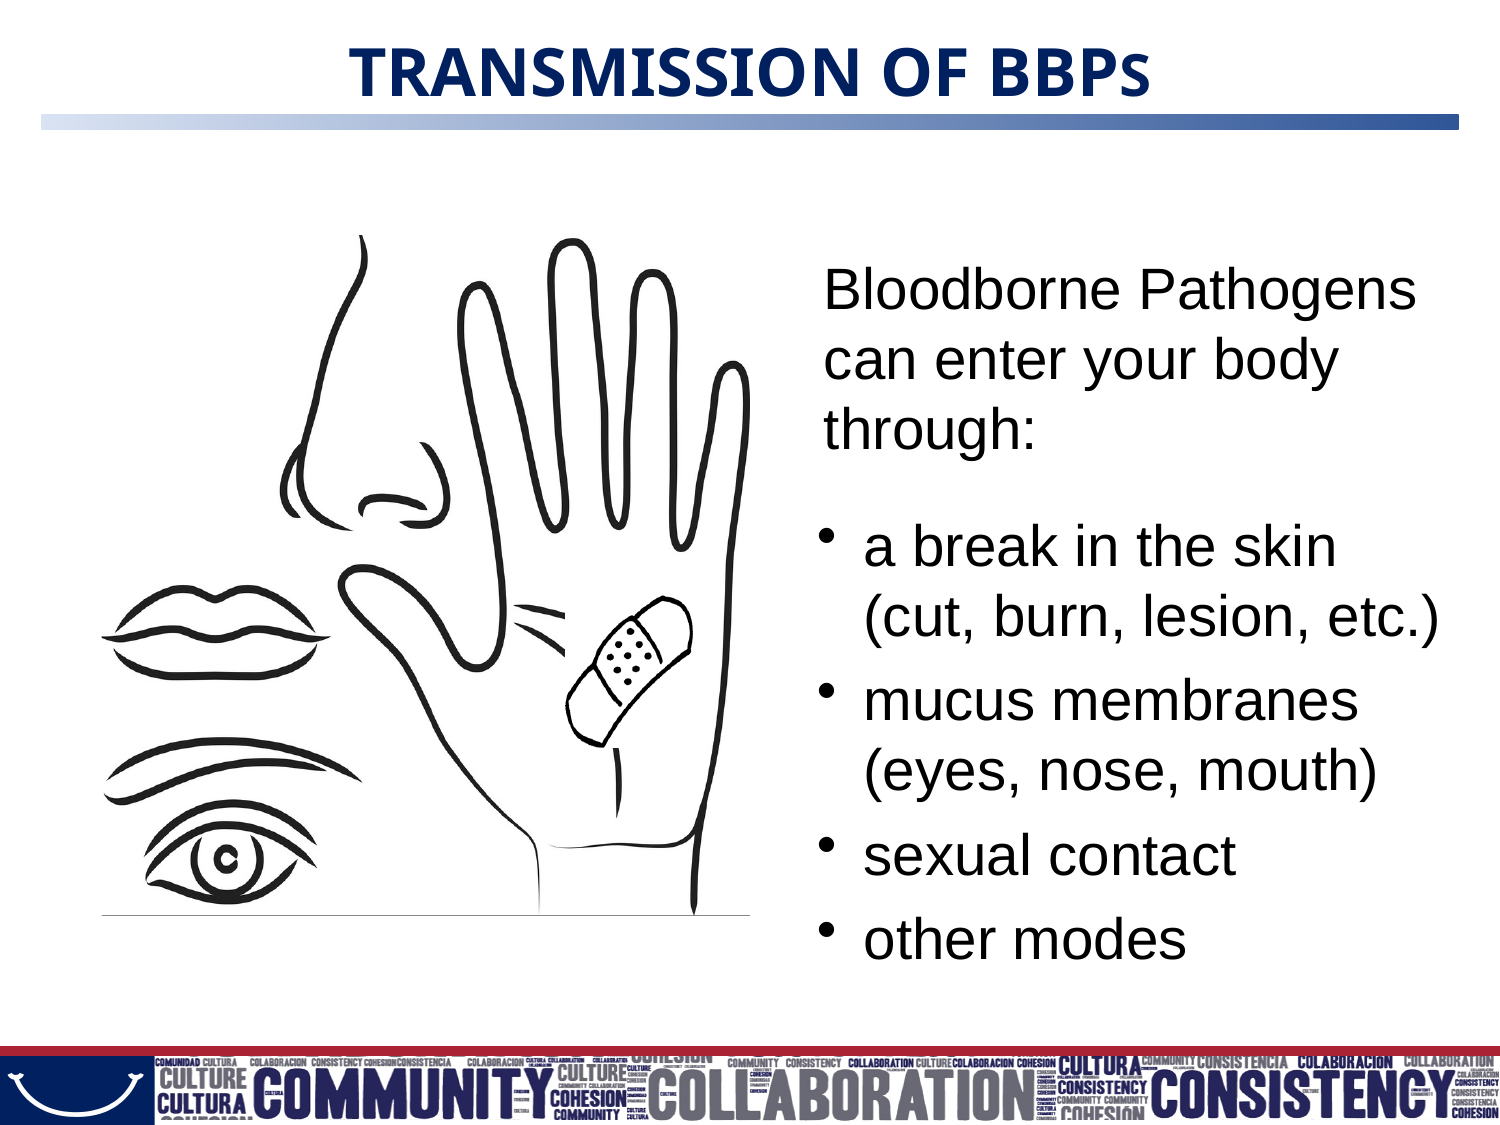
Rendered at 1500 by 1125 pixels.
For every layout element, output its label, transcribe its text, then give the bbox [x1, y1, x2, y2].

text_box a break in the skin (cut, burn, lesion, etc.) mucus membranes (eyes, nose, mouth) sexual contact other modes [801, 500, 1490, 979]
text_box Transmission of BBPs [41, 22, 1459, 117]
text_box [39, 113, 1461, 132]
text_box Bloodborne Pathogens can enter your body through: [808, 243, 1459, 469]
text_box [0, 1050, 1500, 1125]
picture [101, 234, 752, 917]
